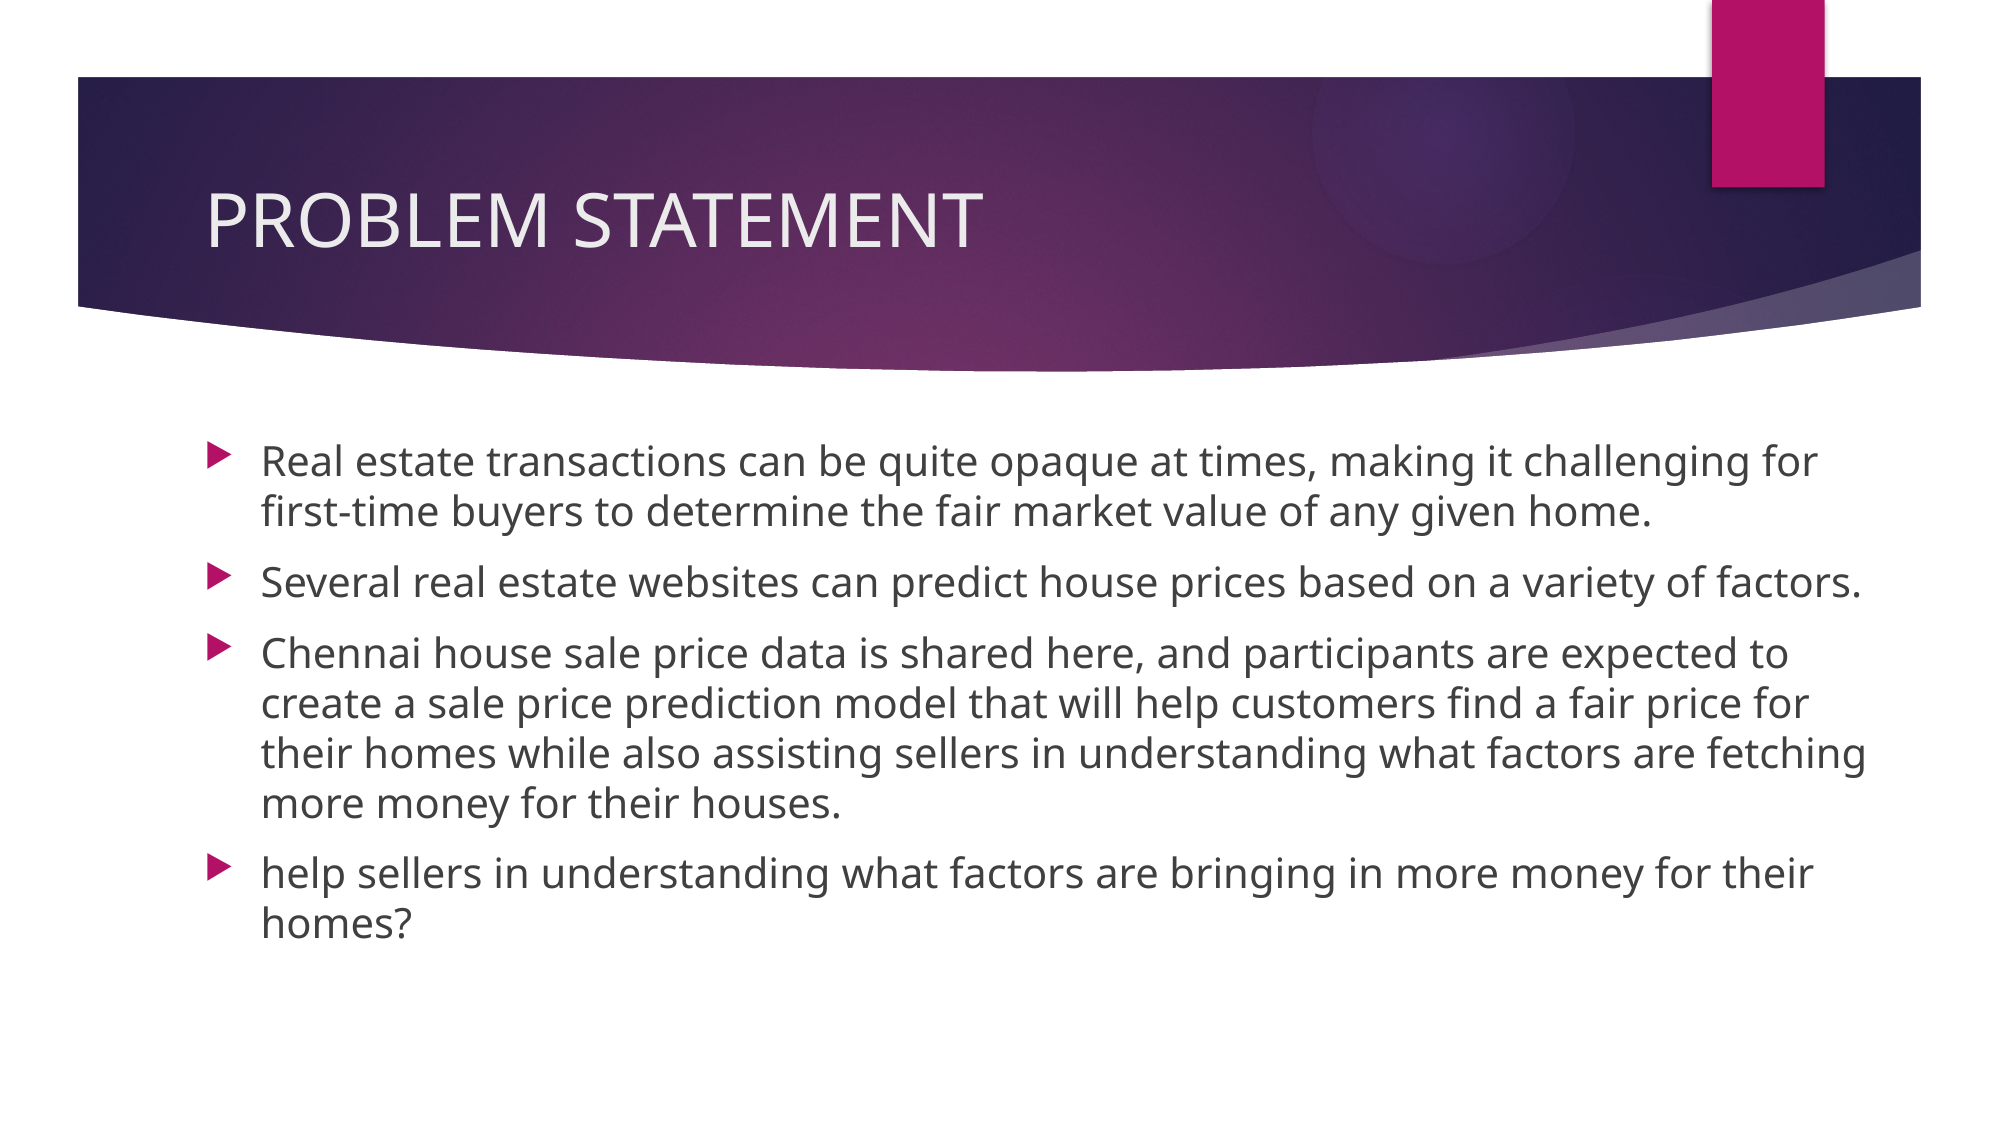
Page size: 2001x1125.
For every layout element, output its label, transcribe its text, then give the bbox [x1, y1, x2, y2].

title PROBLEM STATEMENT [189, 159, 1627, 276]
list Real estate transactions can be quite opaque at times, making it challenging for first-time buyers to determine the fair market value of any given home. Several real estate websites can predict house prices based on a variety of factors. Chennai house sale price data is shared here, and participants are expected to create a sale price prediction model that will help customers find a fair price for their homes while also assisting sellers in understanding what factors are fetching more money for their houses. help sellers in understanding what factors are bringing in more money for their homes? [189, 427, 1927, 1003]
